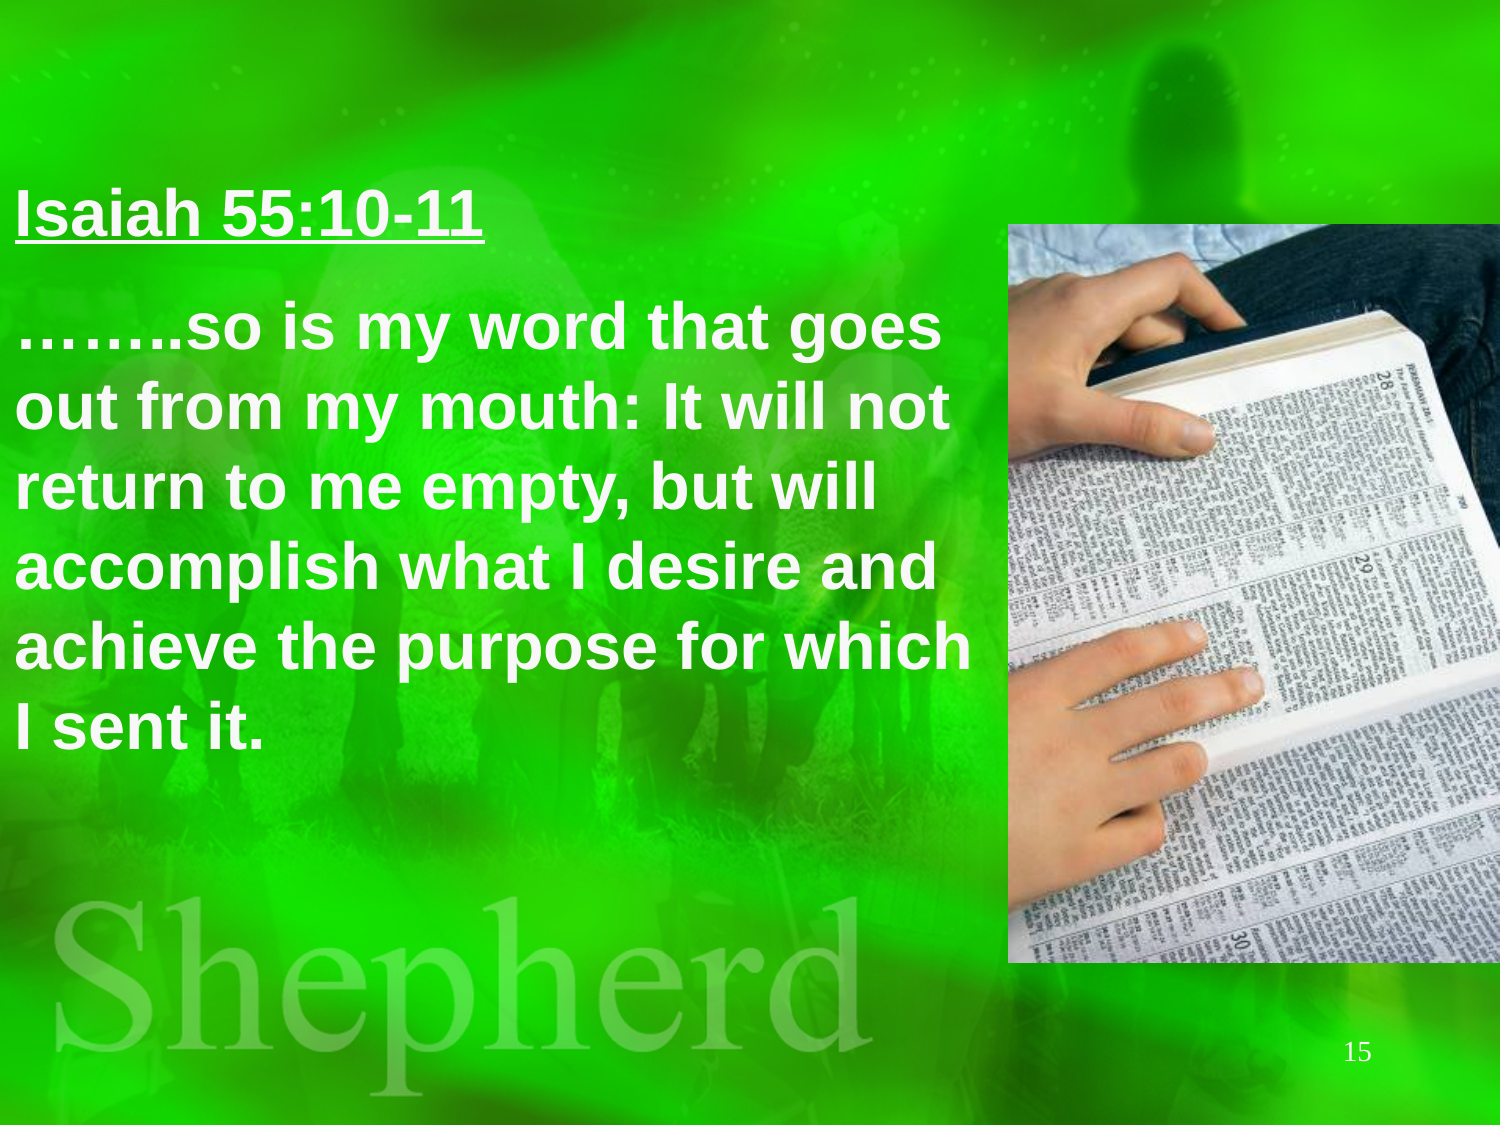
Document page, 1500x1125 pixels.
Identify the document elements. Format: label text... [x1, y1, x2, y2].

picture [0, 0, 1500, 1125]
slide_number 15 [1074, 1024, 1388, 1101]
text_box Isaiah 55:10-11 ……..so is my word that goes out from my mouth: It will not return to me empty, but will accomplish what I desire and achieve the purpose for which I sent it. [0, 162, 1000, 771]
